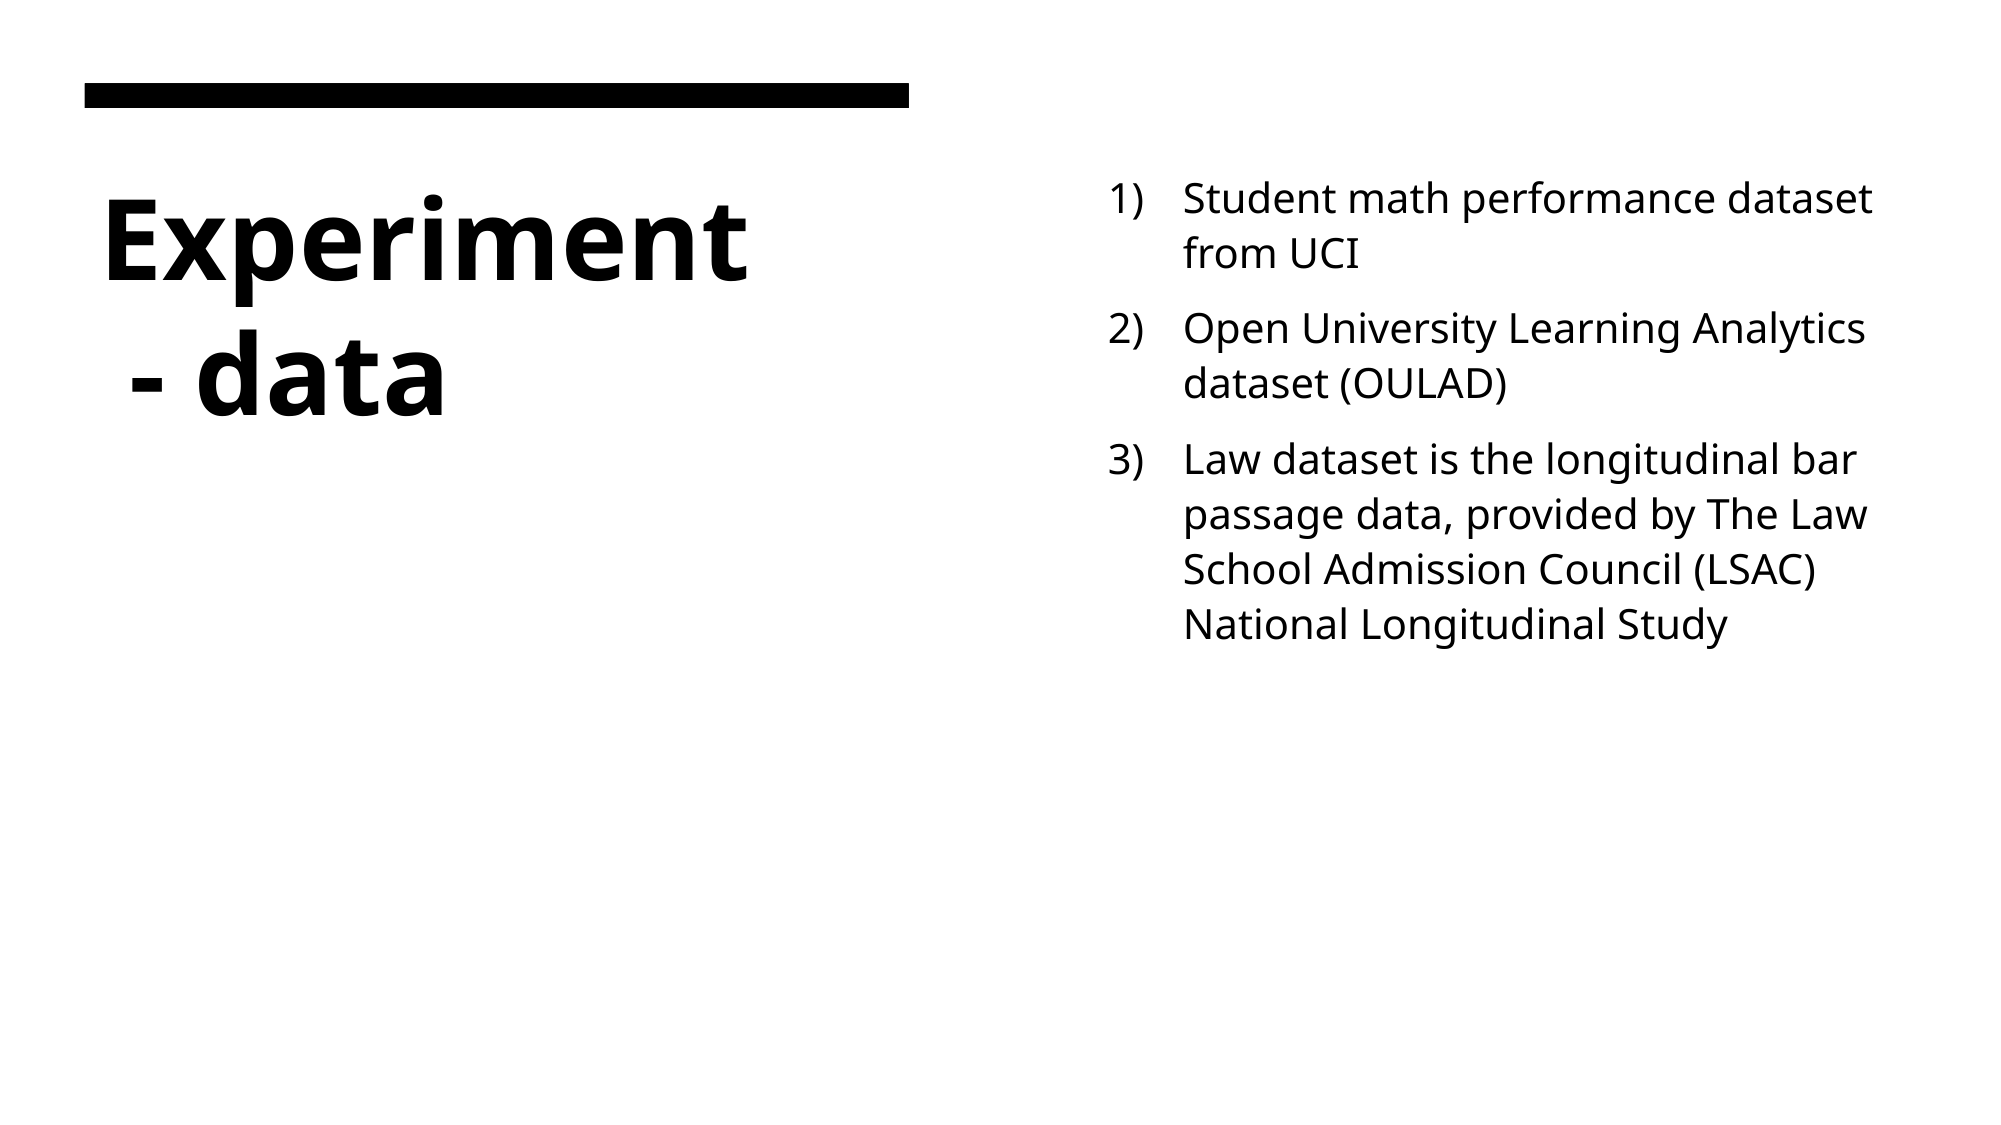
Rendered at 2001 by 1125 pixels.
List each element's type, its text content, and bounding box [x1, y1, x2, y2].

title Experiment - data [84, 160, 909, 960]
list Student math performance dataset from UCI Open University Learning Analytics dataset (OULAD) Law dataset is the longitudinal bar passage data, provided by The Law School Admission Council (LSAC) National Longitudinal Study [1092, 158, 1917, 958]
